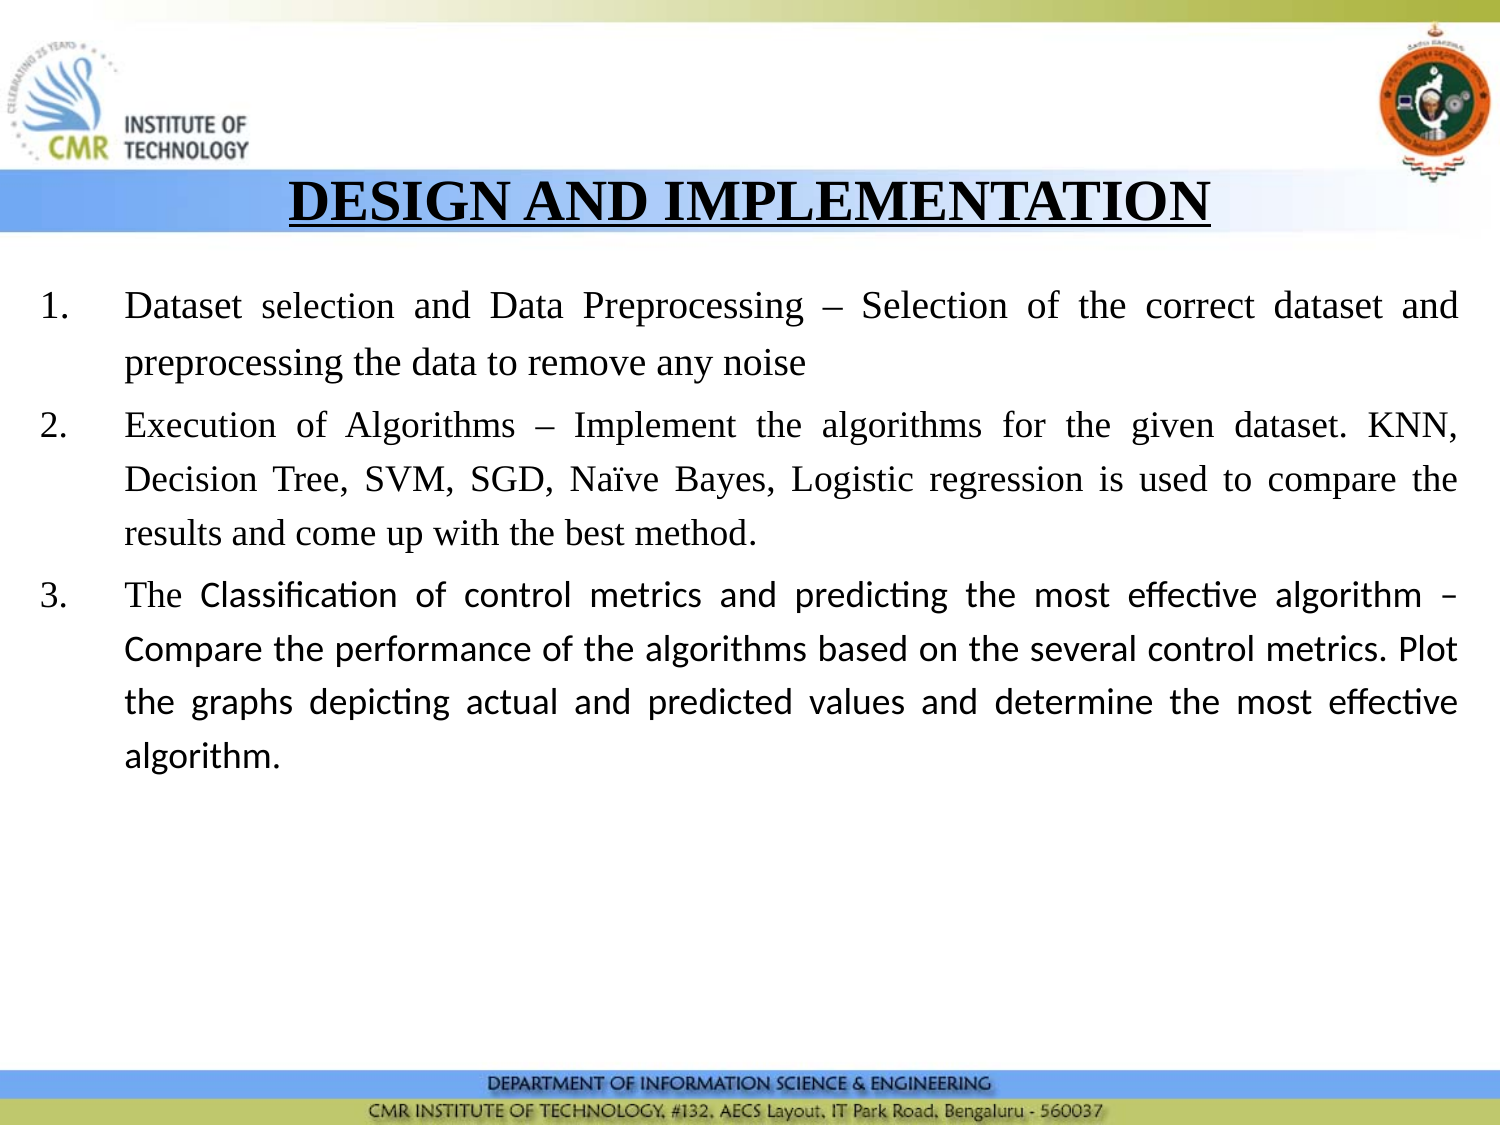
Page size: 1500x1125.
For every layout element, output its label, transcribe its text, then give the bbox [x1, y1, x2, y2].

title DESIGN AND IMPLEMENTATION [75, 162, 1425, 233]
list Dataset selection and Data Preprocessing – Selection of the correct dataset and preprocessing the data to remove any noise Execution of Algorithms – Implement the algorithms for the given dataset. KNN, Decision Tree, SVM, SGD, Naïve Bayes, Logistic regression is used to compare the results and come up with the best method. The Classification of control metrics and predicting the most effective algorithm – Compare the performance of the algorithms based on the several control metrics. Plot the graphs depicting actual and predicted values and determine the most effective algorithm. [24, 262, 1475, 1050]
picture [0, 0, 1500, 1125]
